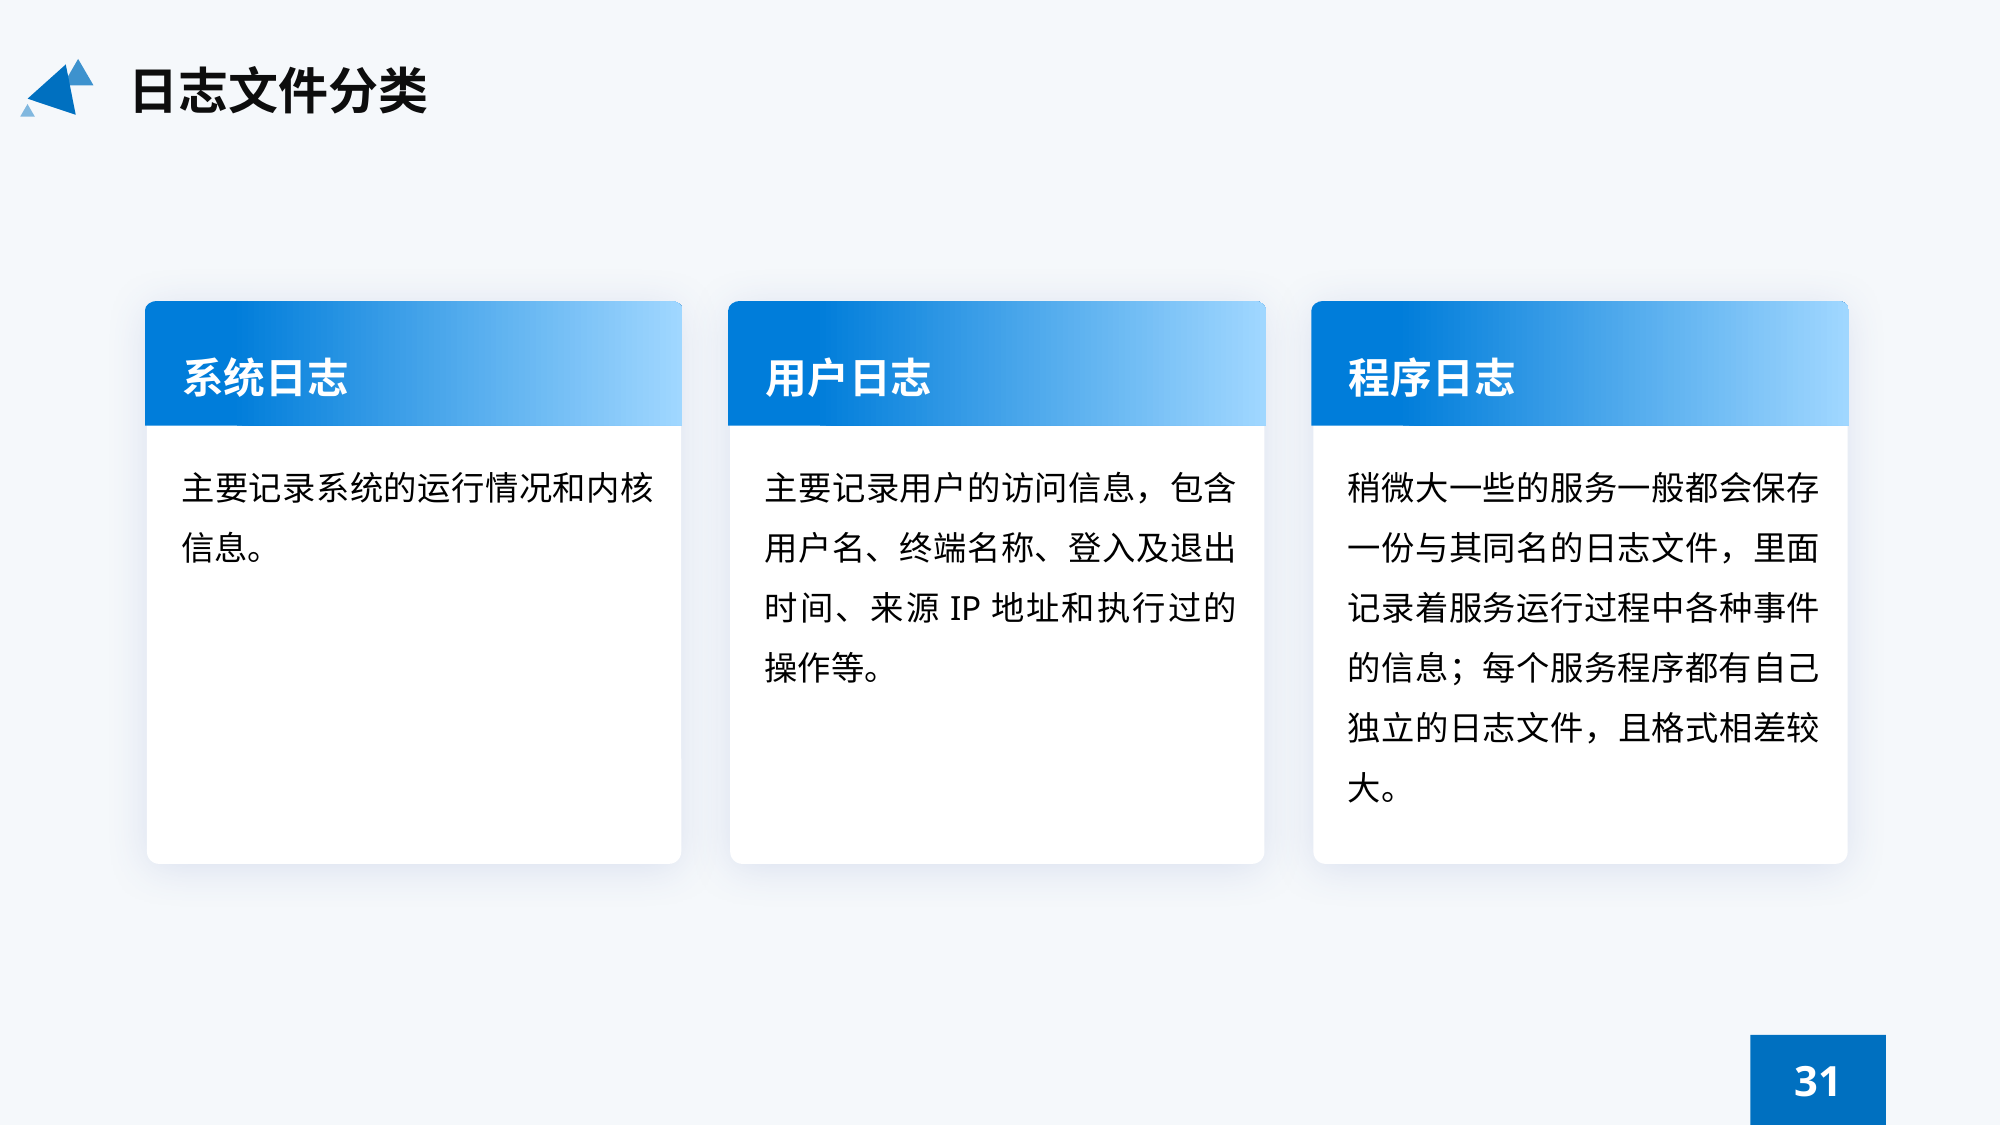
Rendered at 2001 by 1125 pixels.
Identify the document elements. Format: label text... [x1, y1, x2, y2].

text_box 日志文件分类 [113, 52, 1086, 127]
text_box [1311, 300, 1850, 864]
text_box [144, 300, 683, 864]
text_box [20, 58, 94, 117]
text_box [728, 300, 1266, 864]
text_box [1750, 1034, 1886, 1125]
